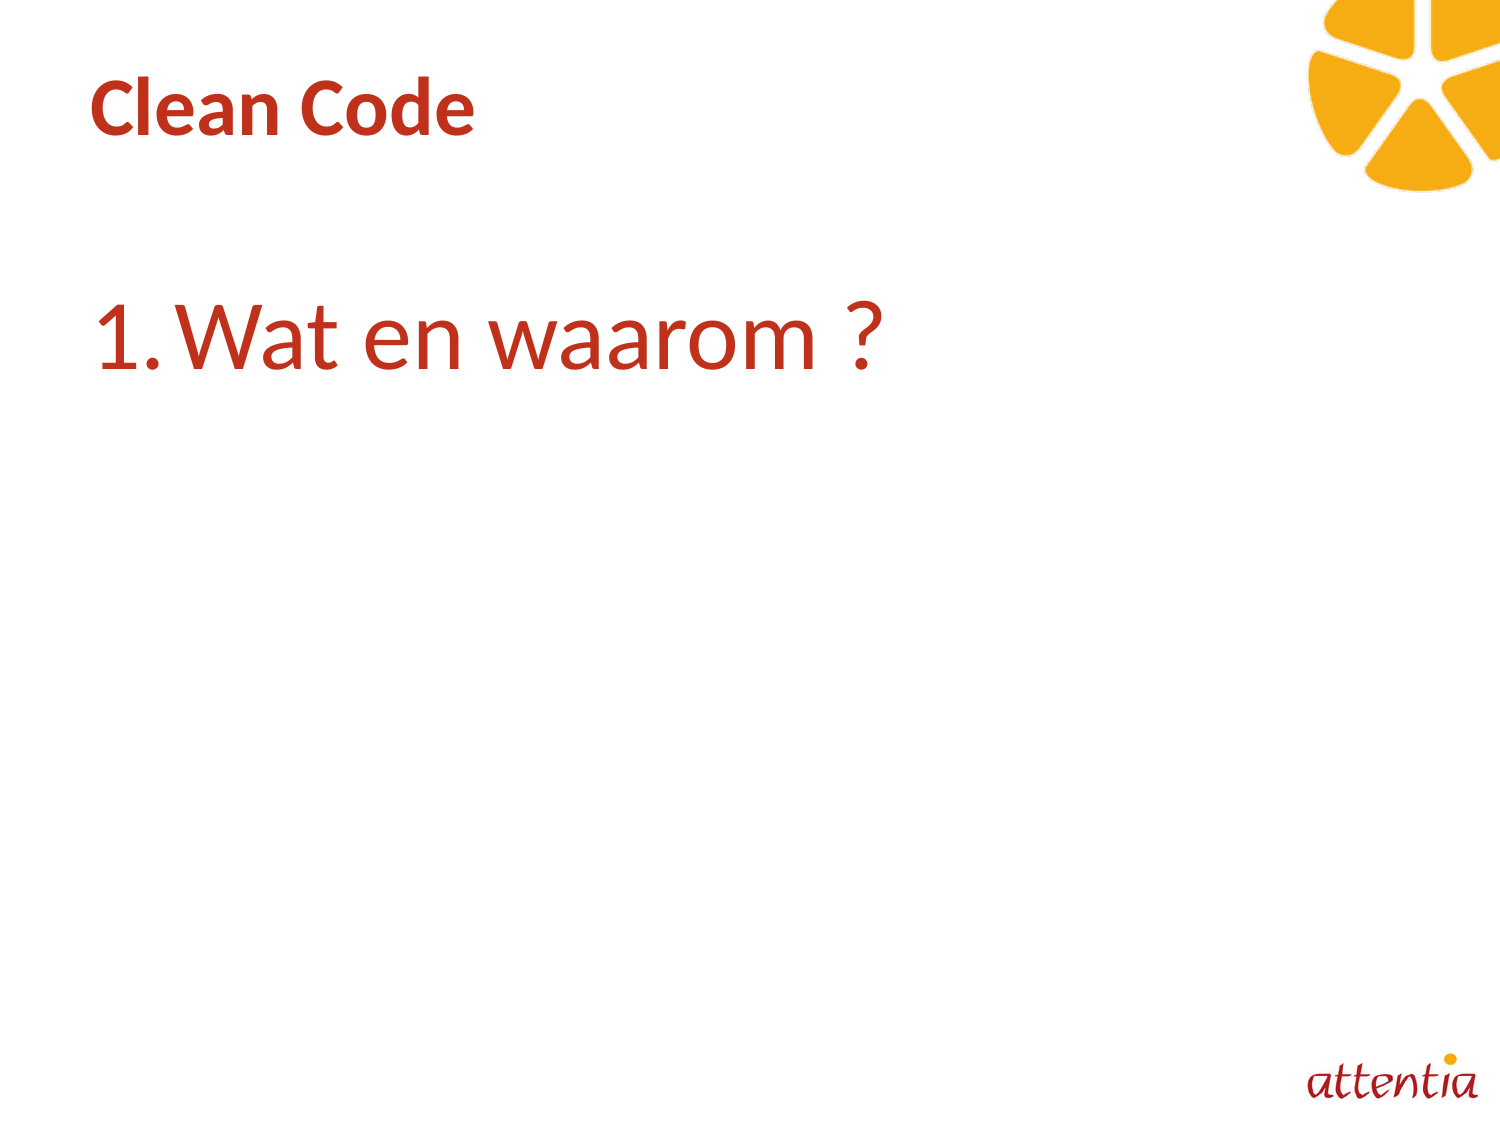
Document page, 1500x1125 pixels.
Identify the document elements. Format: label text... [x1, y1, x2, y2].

list Wat en waarom ? Tips & tricks Hoe toepassen ? [75, 262, 1425, 1005]
picture [1296, 0, 1500, 204]
title Clean Code [75, 45, 1297, 233]
picture [1299, 1040, 1486, 1111]
